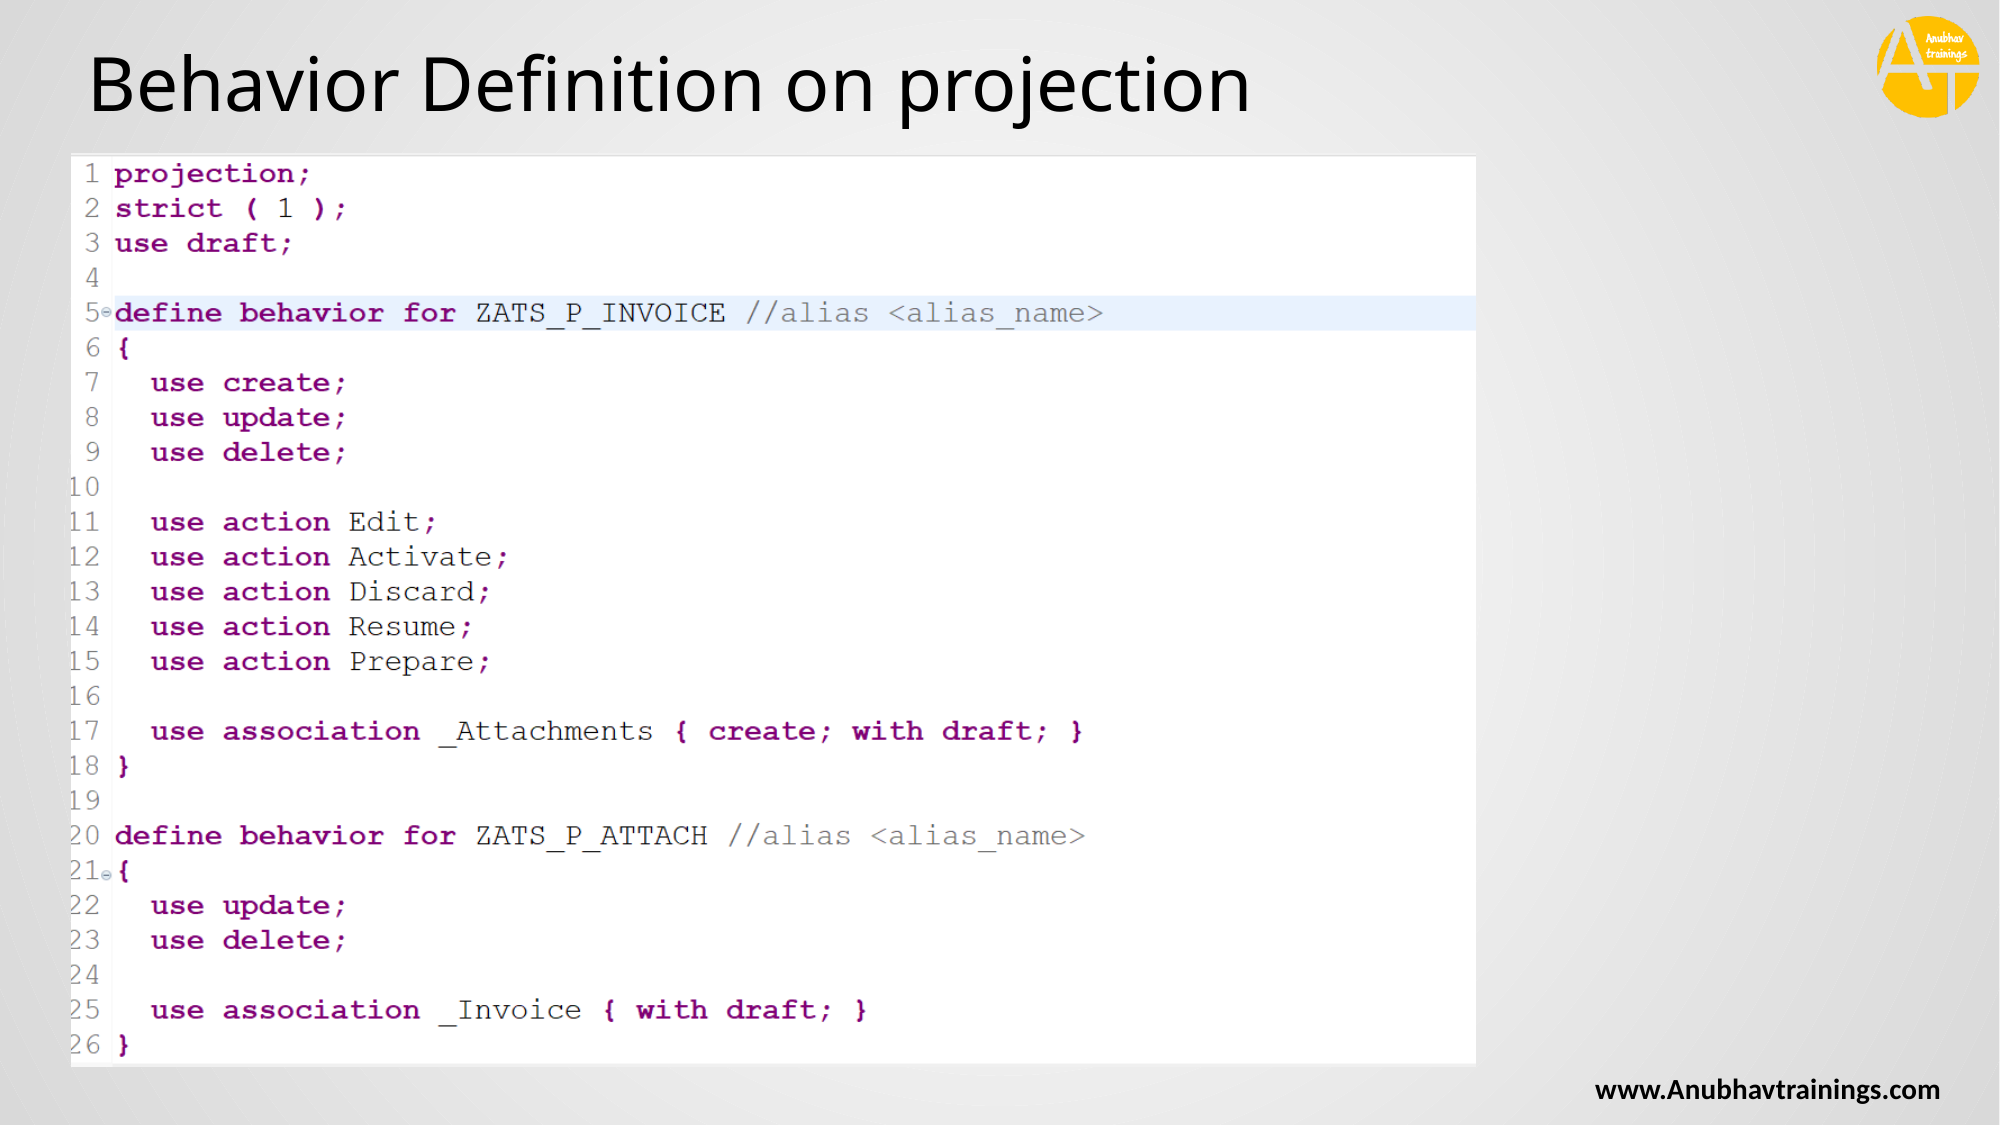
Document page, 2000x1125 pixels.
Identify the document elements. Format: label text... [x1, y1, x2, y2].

footer www.Anubhavtrainings.com [1543, 1058, 1994, 1118]
picture [1866, 9, 1985, 126]
picture [70, 153, 1476, 1068]
title Behavior Definition on projection [67, 23, 1867, 140]
